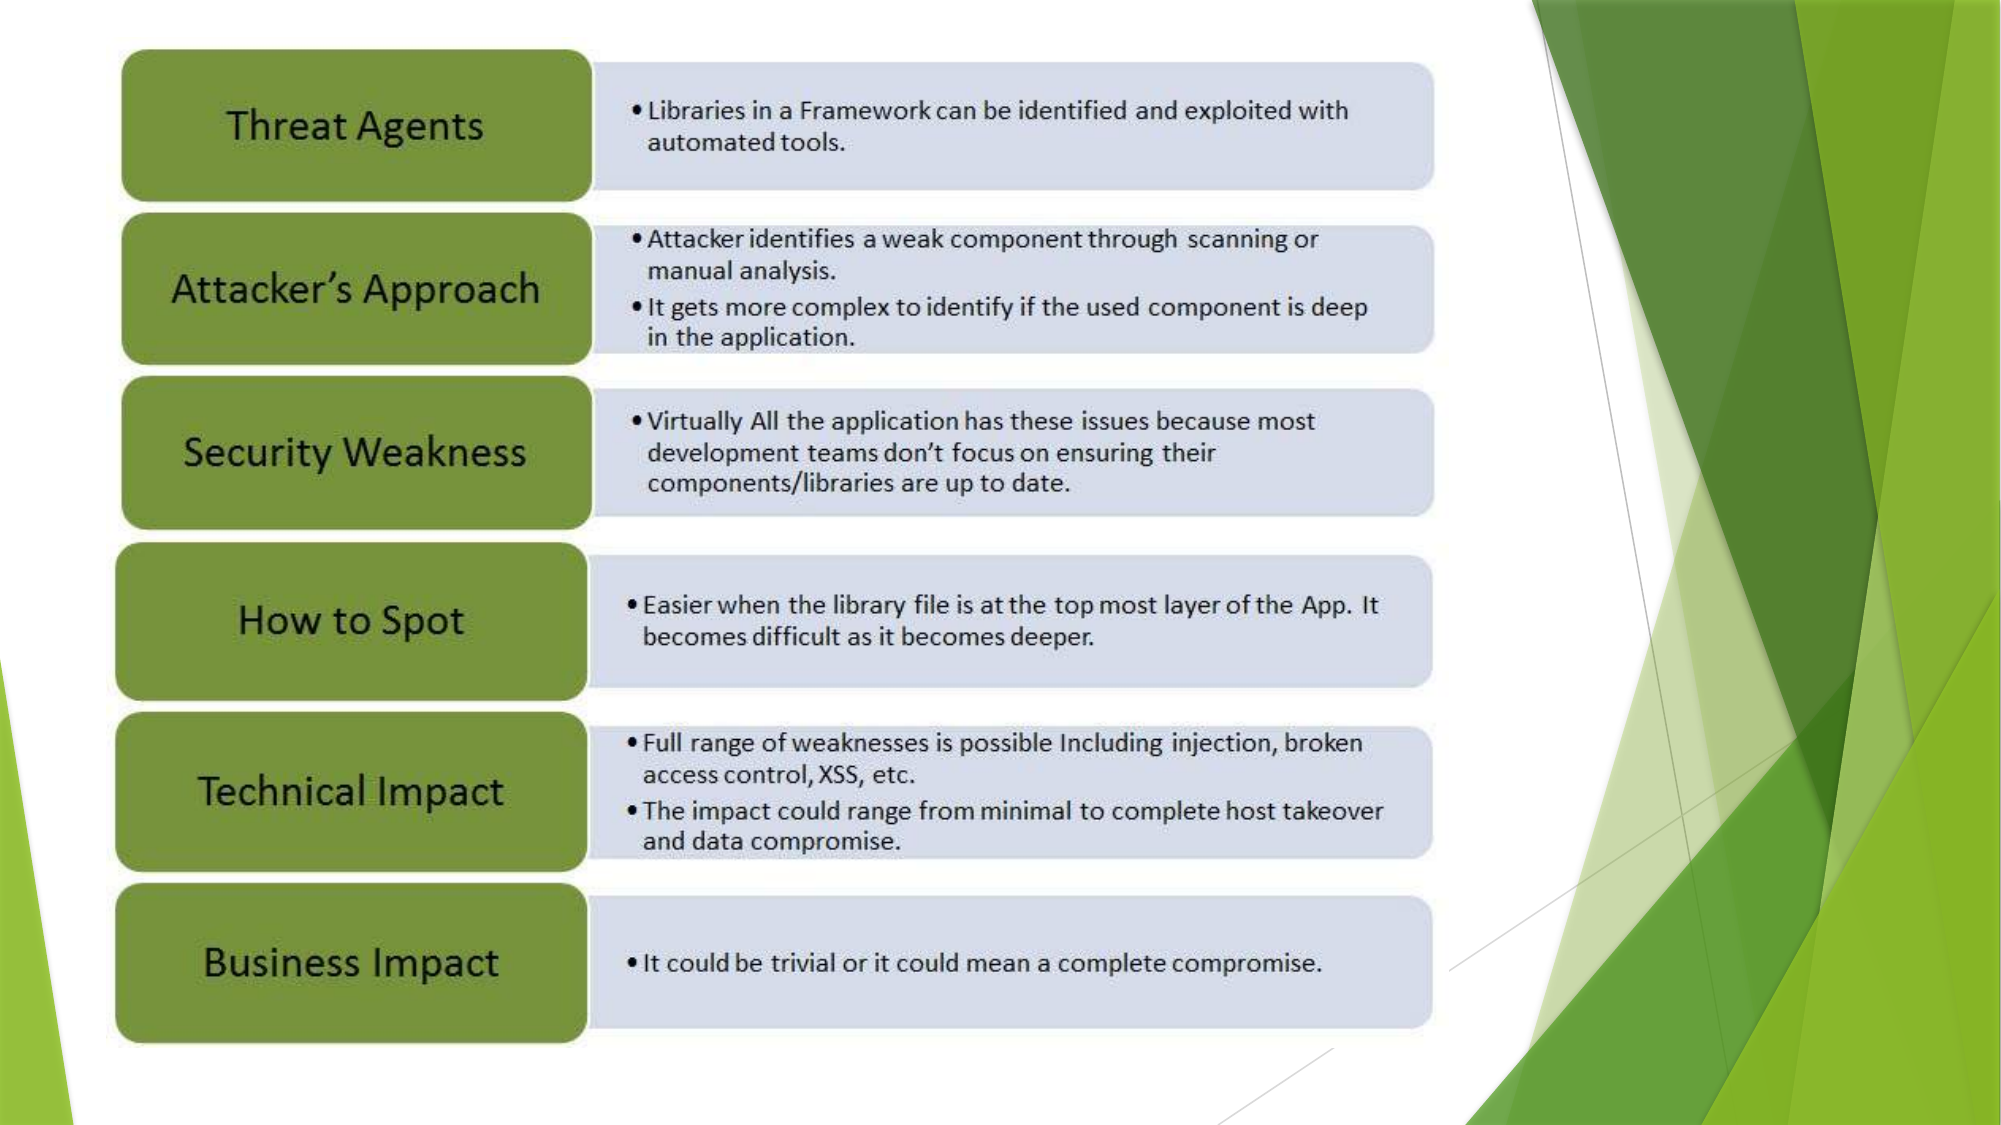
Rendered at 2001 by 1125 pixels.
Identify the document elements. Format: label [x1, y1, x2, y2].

picture [105, 37, 1450, 1049]
